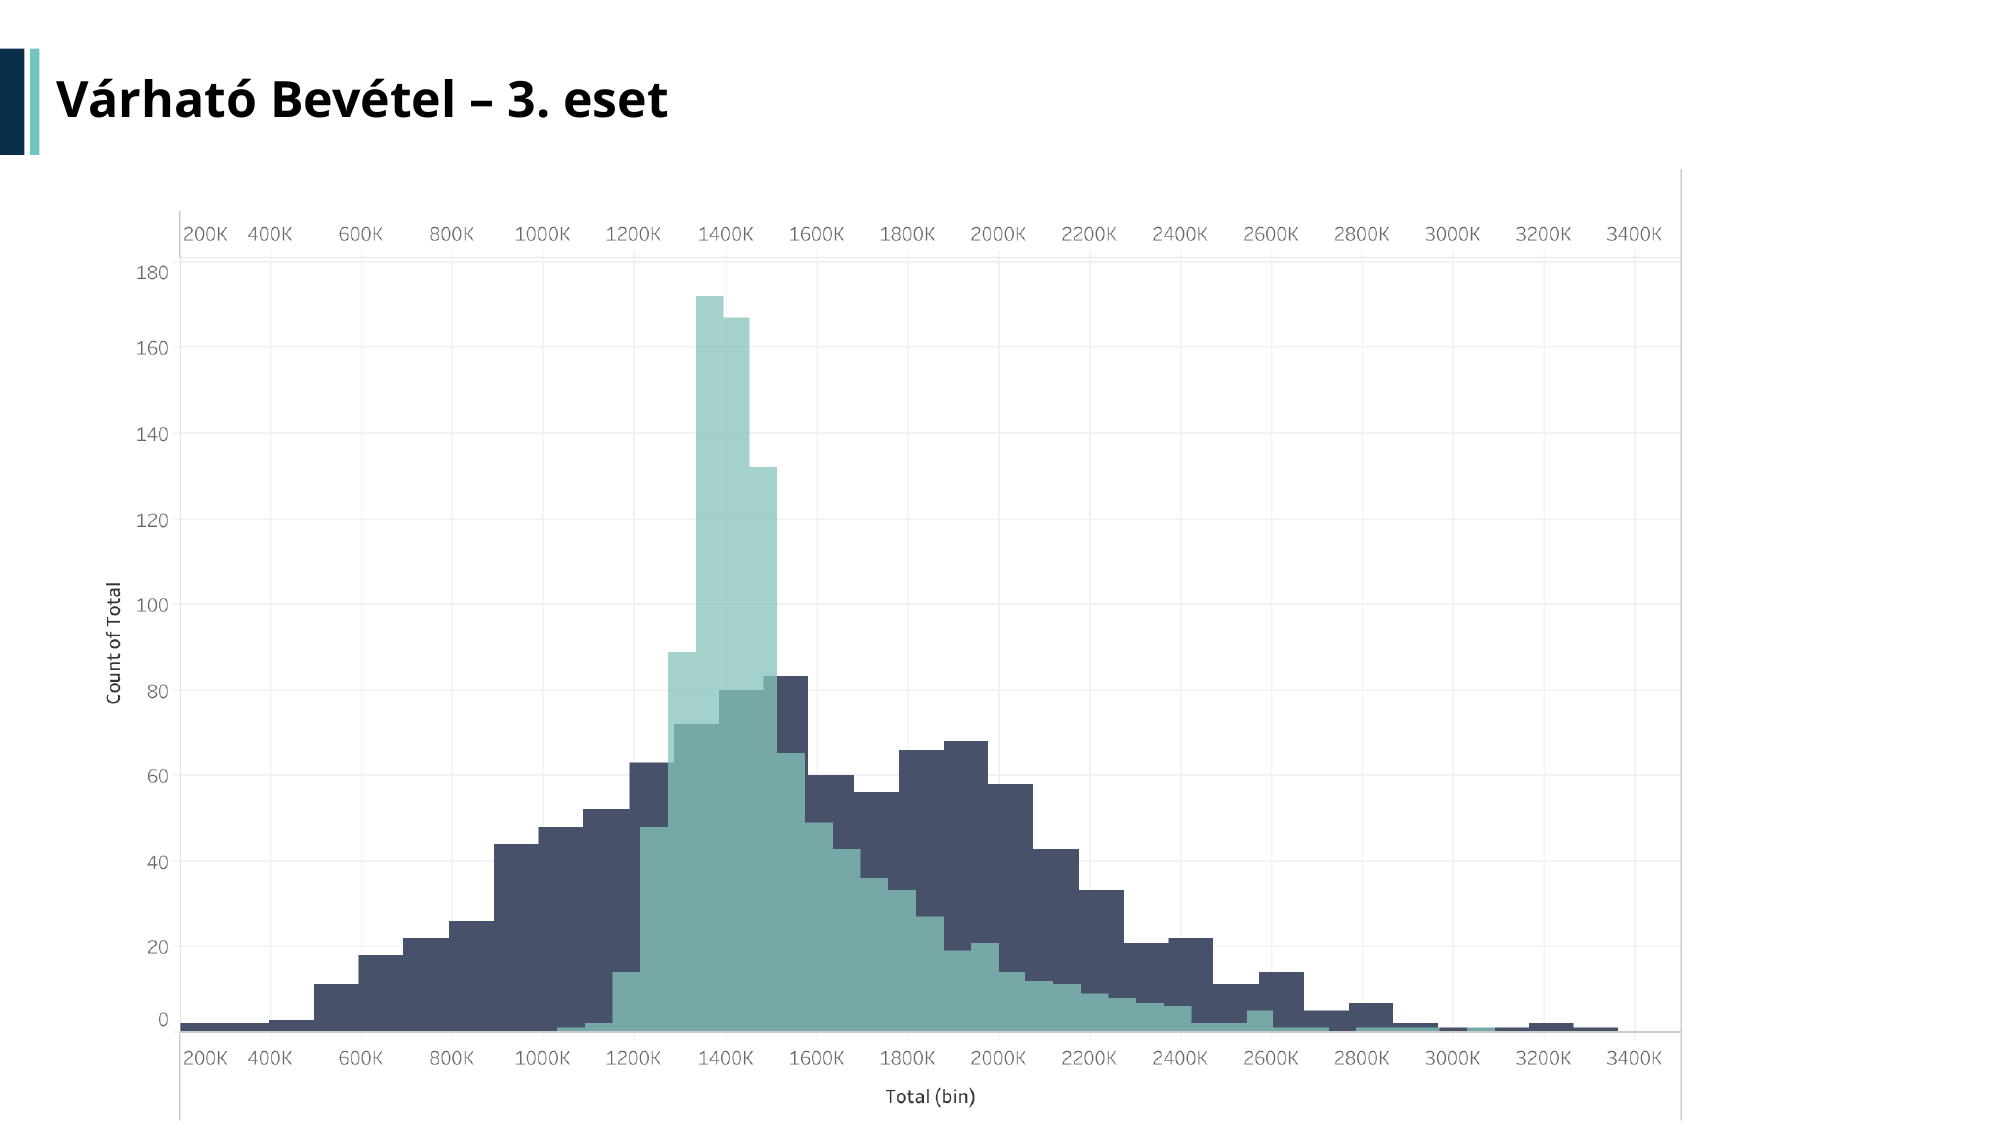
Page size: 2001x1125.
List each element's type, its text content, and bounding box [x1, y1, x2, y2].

title Várható Bevétel – 3. eset [41, 48, 1958, 155]
picture [87, 103, 1684, 1121]
